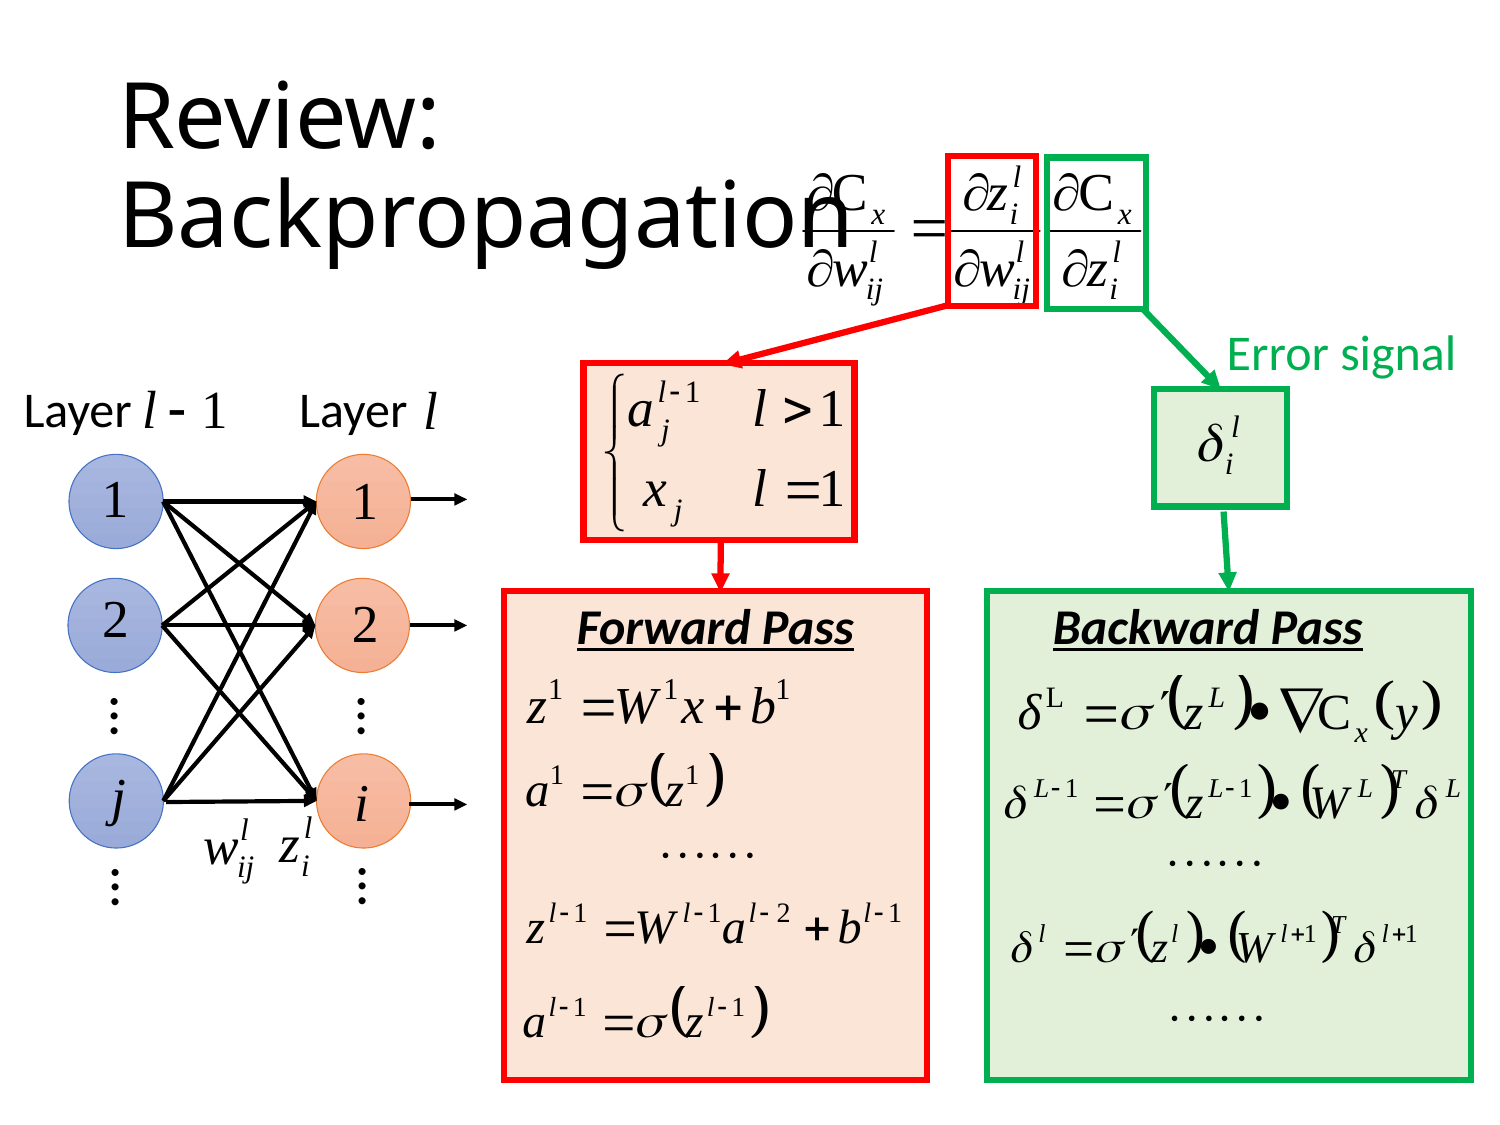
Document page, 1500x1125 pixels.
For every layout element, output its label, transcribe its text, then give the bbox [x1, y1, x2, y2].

text_box Error signal [1221, 313, 1500, 388]
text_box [1162, 852, 1270, 879]
title Review: Backpropagation [103, 59, 1397, 278]
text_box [1004, 903, 1426, 981]
text_box Forward Pass [549, 587, 882, 663]
text_box [1154, 389, 1288, 507]
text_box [269, 804, 323, 890]
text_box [1165, 1007, 1273, 1034]
text_box [503, 591, 928, 1080]
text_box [517, 753, 726, 835]
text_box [0, 370, 467, 951]
text_box Backward Pass [998, 587, 1418, 663]
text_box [1190, 403, 1253, 489]
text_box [1142, 309, 1221, 390]
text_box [1010, 675, 1445, 756]
text_box [986, 591, 1472, 1080]
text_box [593, 364, 852, 542]
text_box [722, 305, 949, 365]
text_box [996, 756, 1472, 839]
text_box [794, 151, 1152, 316]
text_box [655, 844, 763, 871]
text_box [583, 363, 722, 540]
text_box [516, 891, 911, 972]
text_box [515, 986, 769, 1065]
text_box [516, 666, 798, 754]
